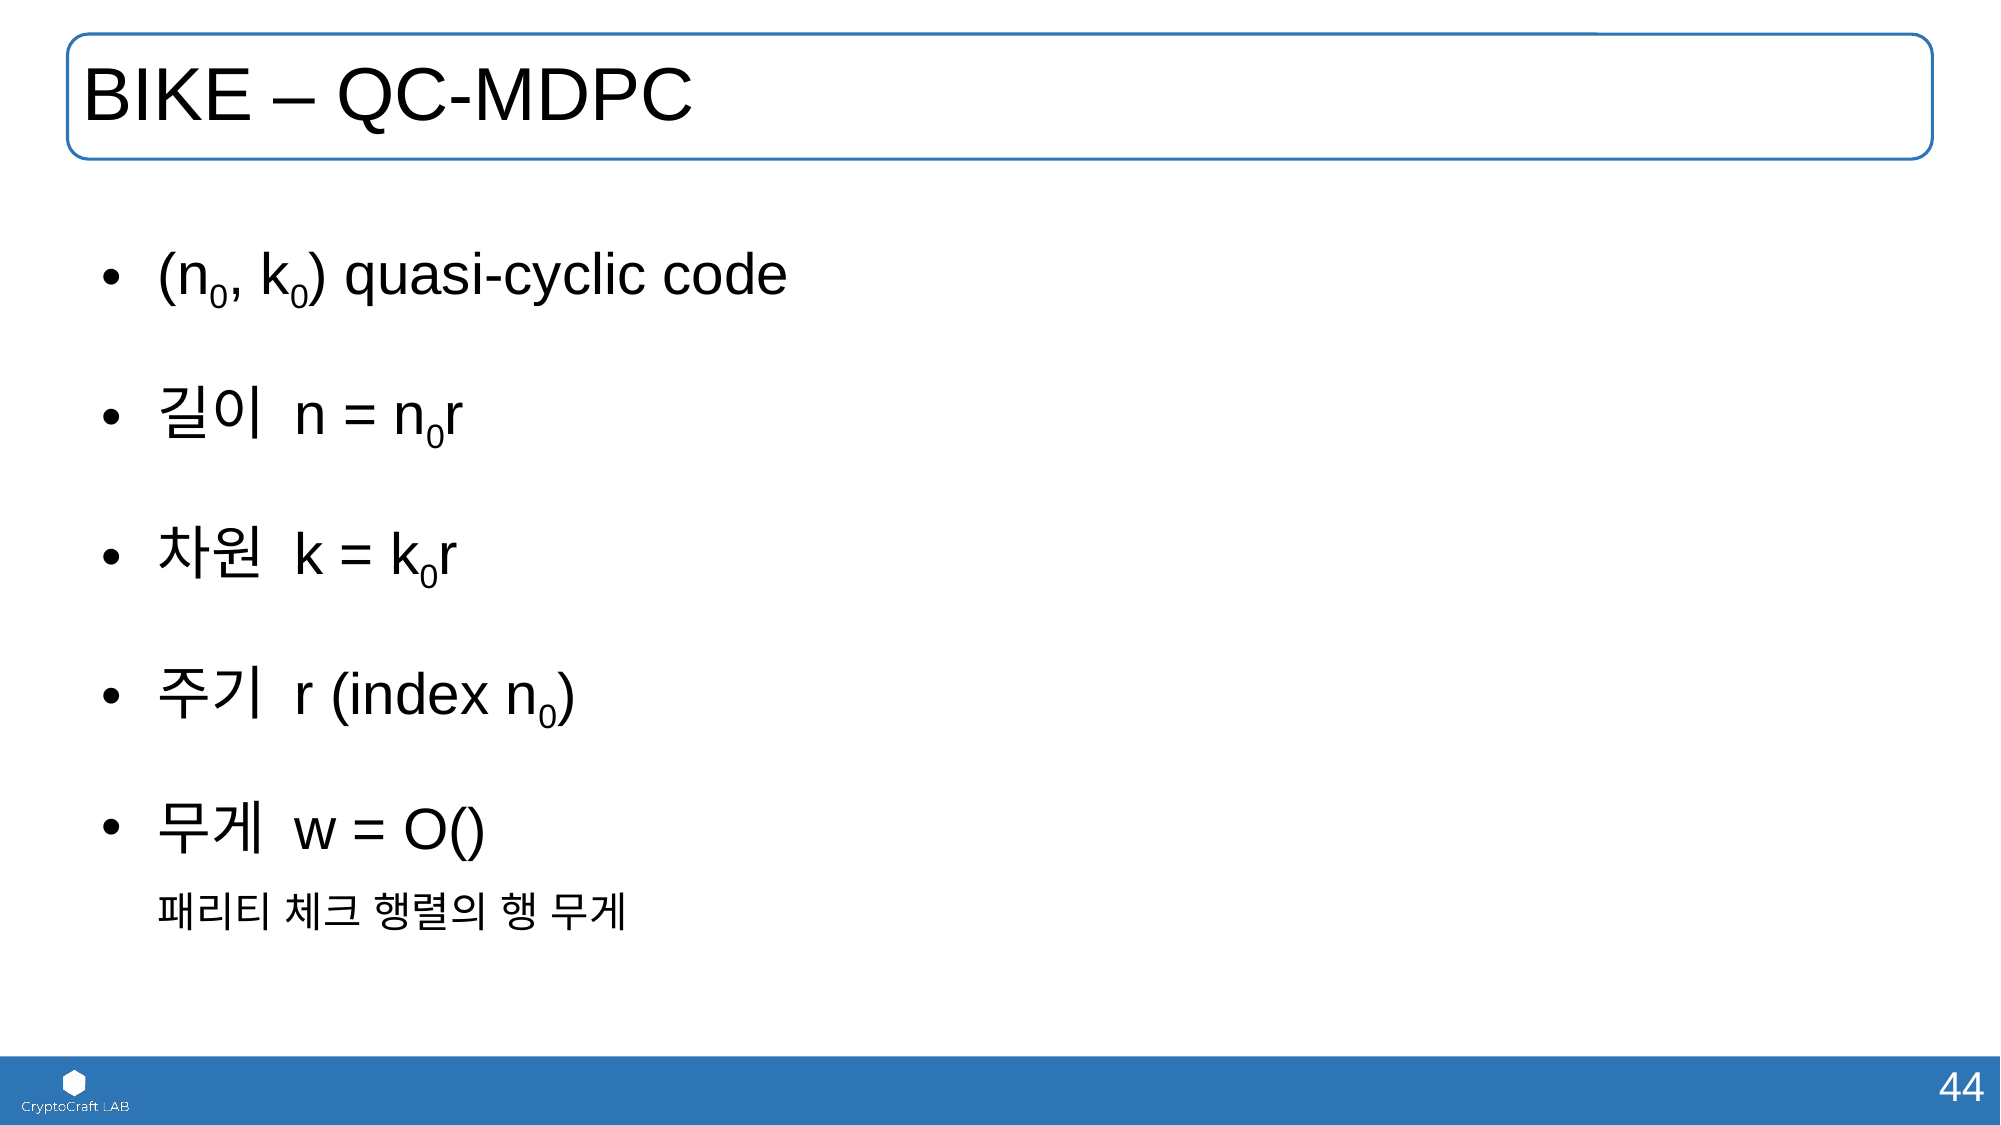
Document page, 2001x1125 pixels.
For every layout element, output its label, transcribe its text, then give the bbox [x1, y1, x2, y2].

title BIKE – QC-MDPC [67, 34, 1933, 160]
picture [13, 1061, 138, 1123]
